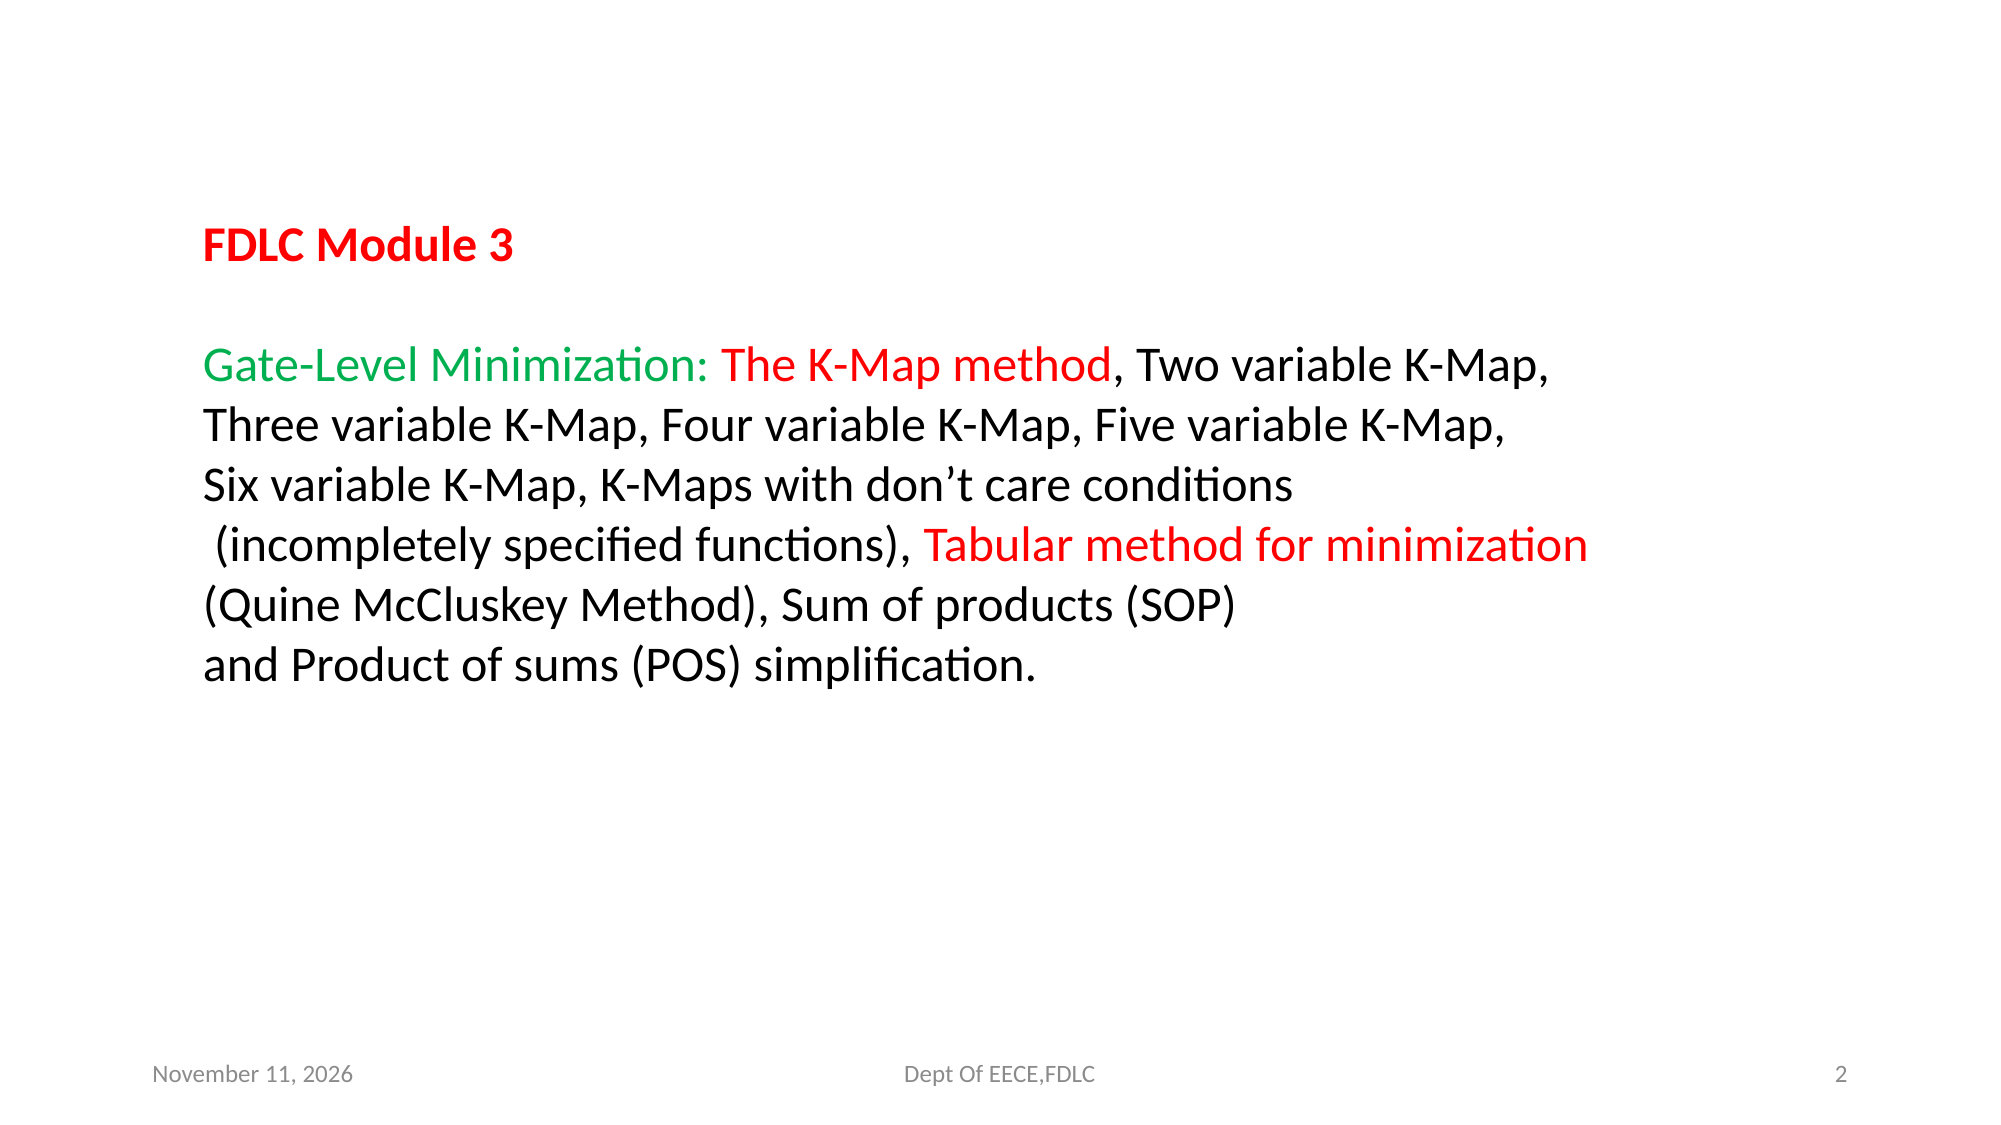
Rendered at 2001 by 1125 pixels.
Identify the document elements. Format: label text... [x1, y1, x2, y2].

text_box FDLC Module 3 Gate-Level Minimization: The K-Map method, Two variable K-Map, Three variable K-Map, Four variable K-Map, Five variable K-Map, Six variable K-Map, K-Maps with don’t care conditions (incompletely specified functions), Tabular method for minimization (Quine McCluskey Method), Sum of products (SOP) and Product of sums (POS) simplification. [188, 204, 1669, 745]
slide_number 2 [1412, 1042, 1863, 1103]
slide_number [137, 1042, 588, 1103]
footer Dept Of EECE,FDLC [662, 1042, 1338, 1103]
